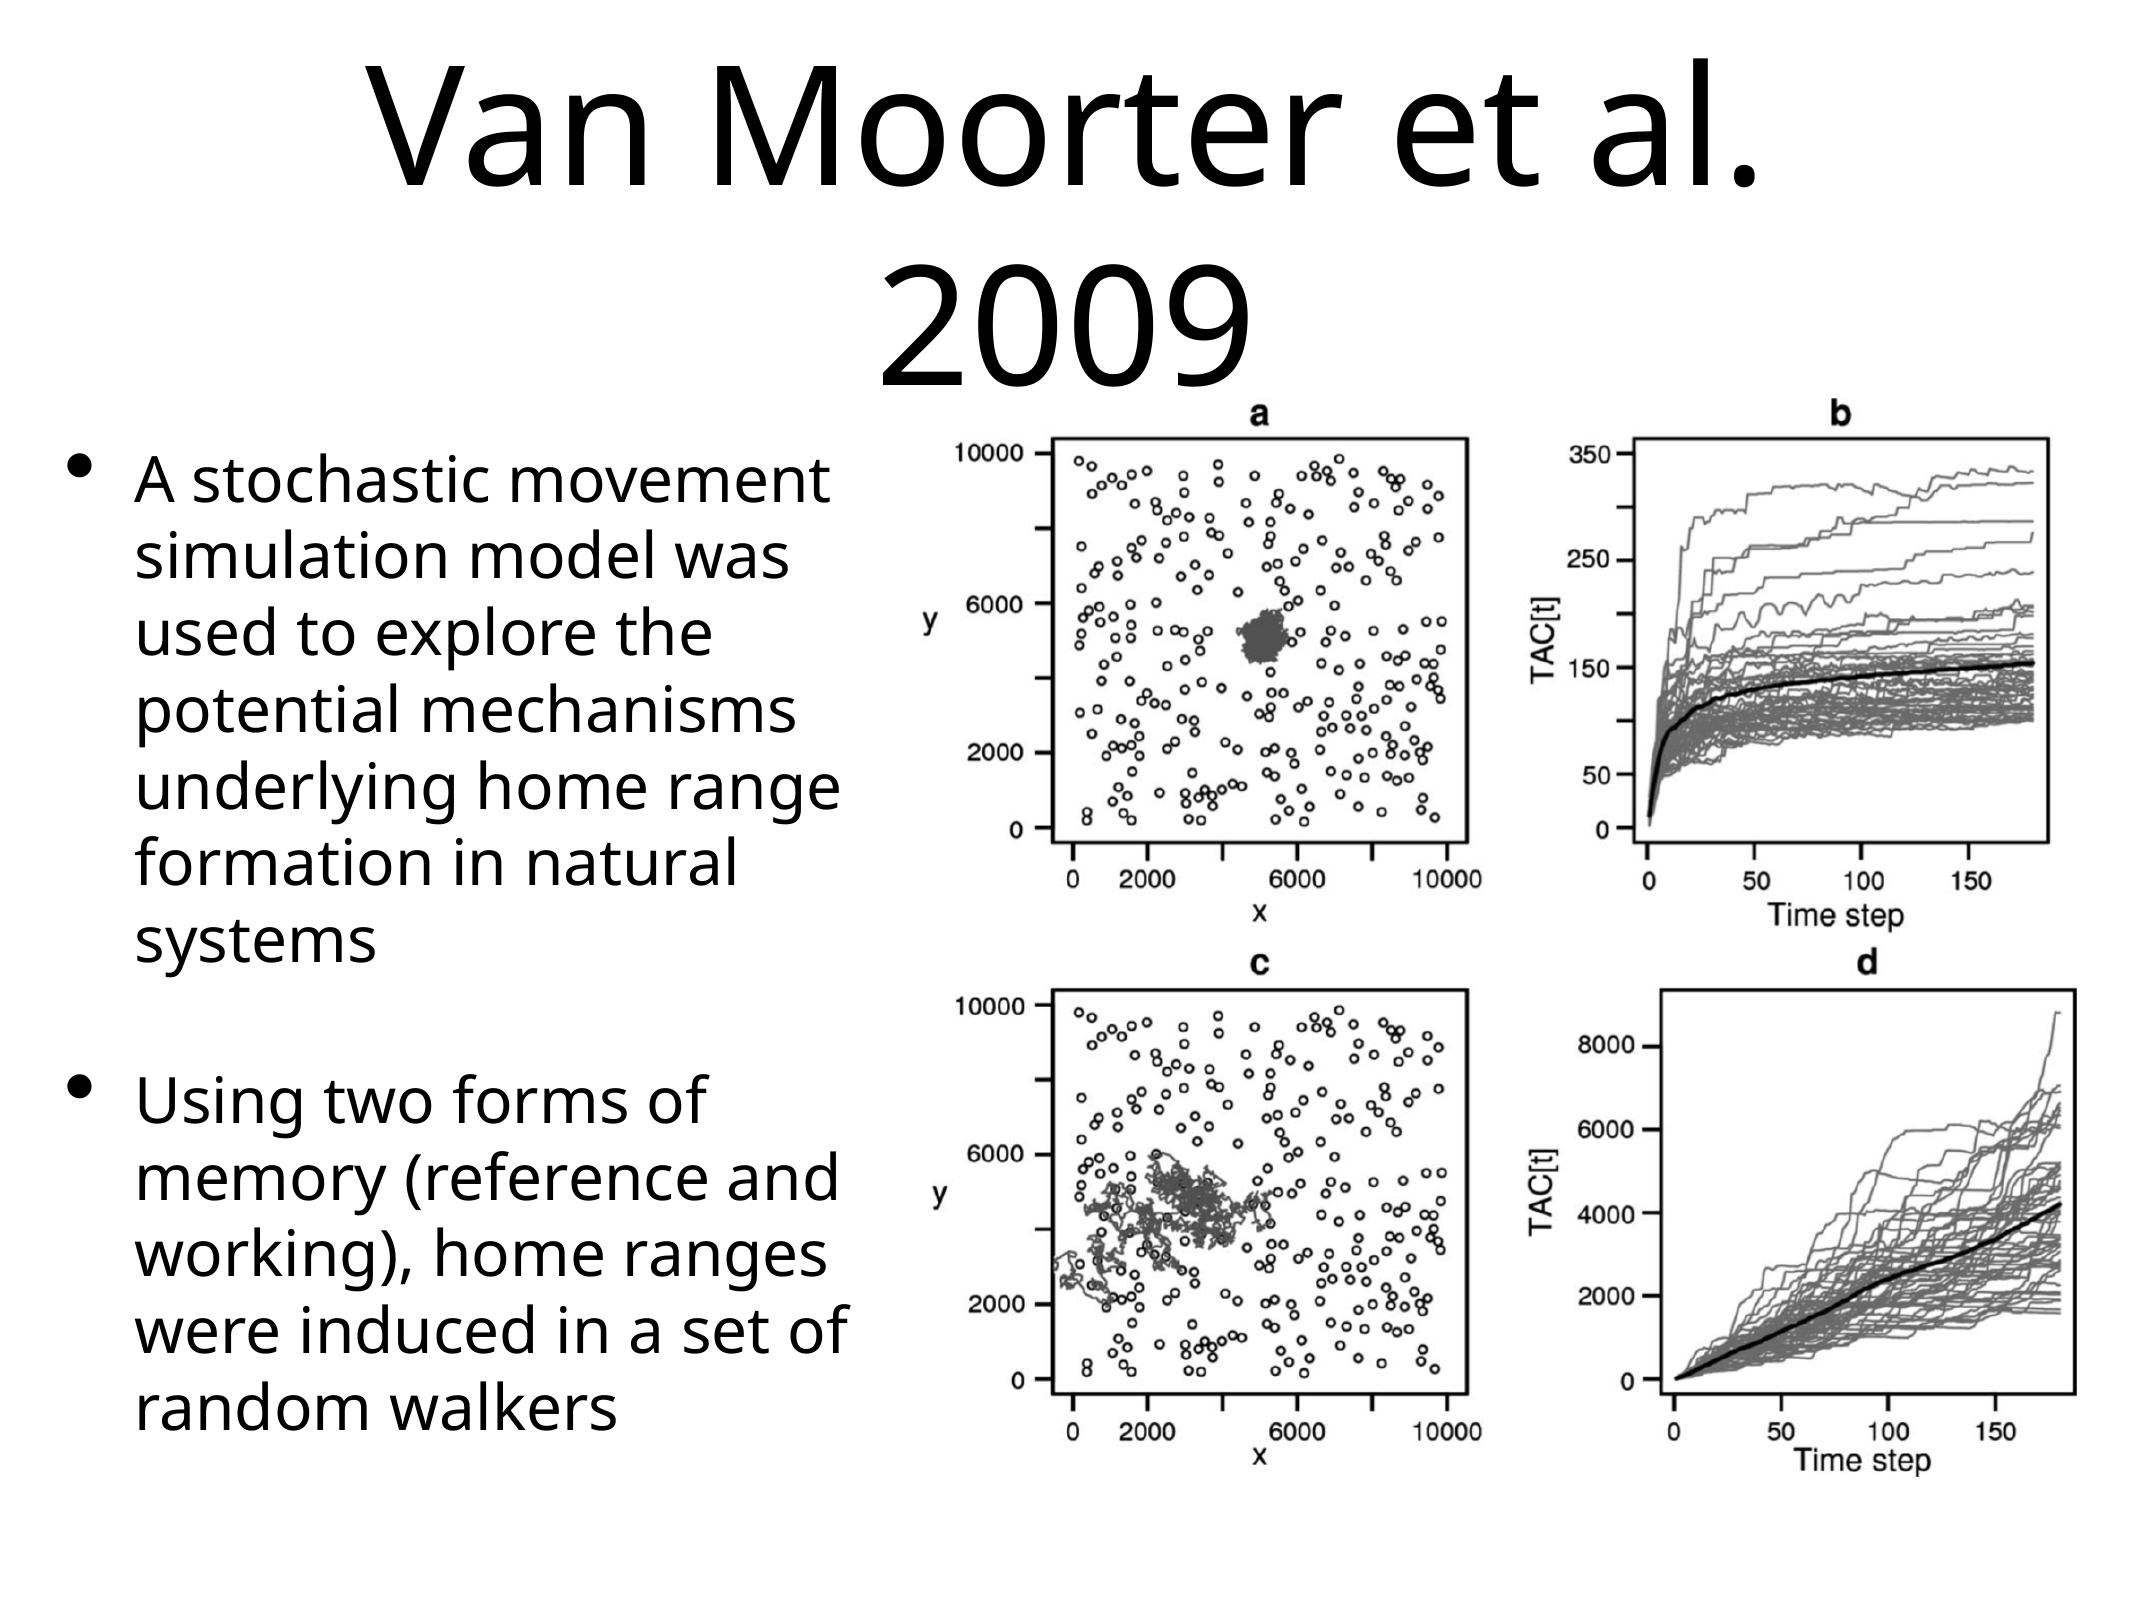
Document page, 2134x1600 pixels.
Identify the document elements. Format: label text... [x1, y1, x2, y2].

picture [896, 395, 2099, 1489]
list A stochastic movement simulation model was used to explore the potential mechanisms underlying home range formation in natural systems Using two forms of memory (reference and working), home ranges were induced in a set of random walkers [55, 424, 896, 1457]
title Van Moorter et al. 2009 [155, 41, 1978, 397]
